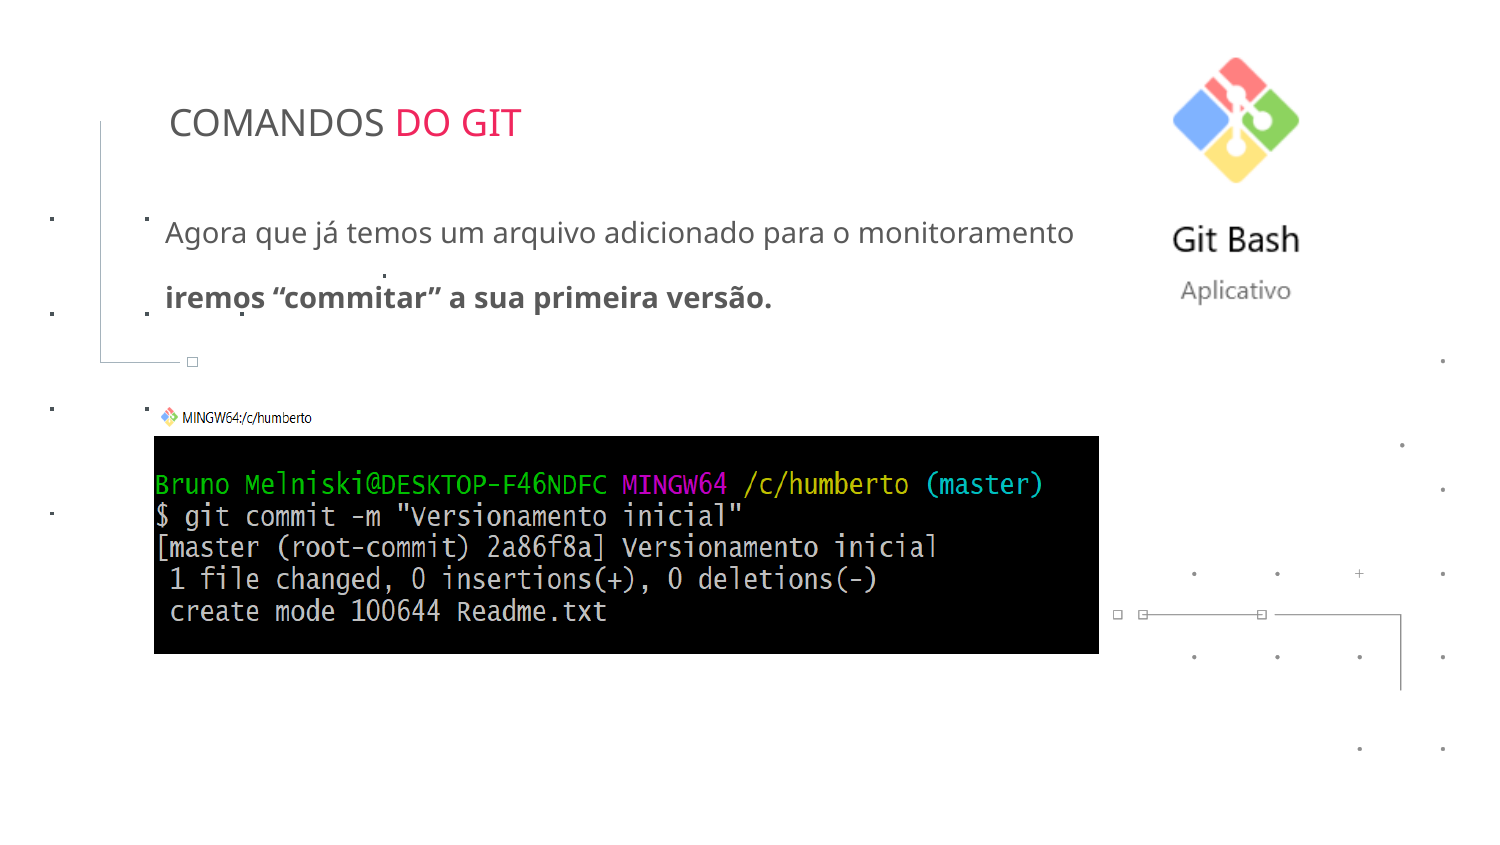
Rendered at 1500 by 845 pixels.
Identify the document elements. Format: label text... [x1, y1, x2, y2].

text_box COMANDOS DO GIT [154, 91, 951, 152]
picture [50, 121, 1099, 654]
picture [1326, 359, 1445, 751]
picture [1098, 36, 1381, 332]
text_box Agora que já temos um arquivo adicionado para o monitoramento iremos “commitar” a sua primeira versão. [154, 191, 1326, 807]
